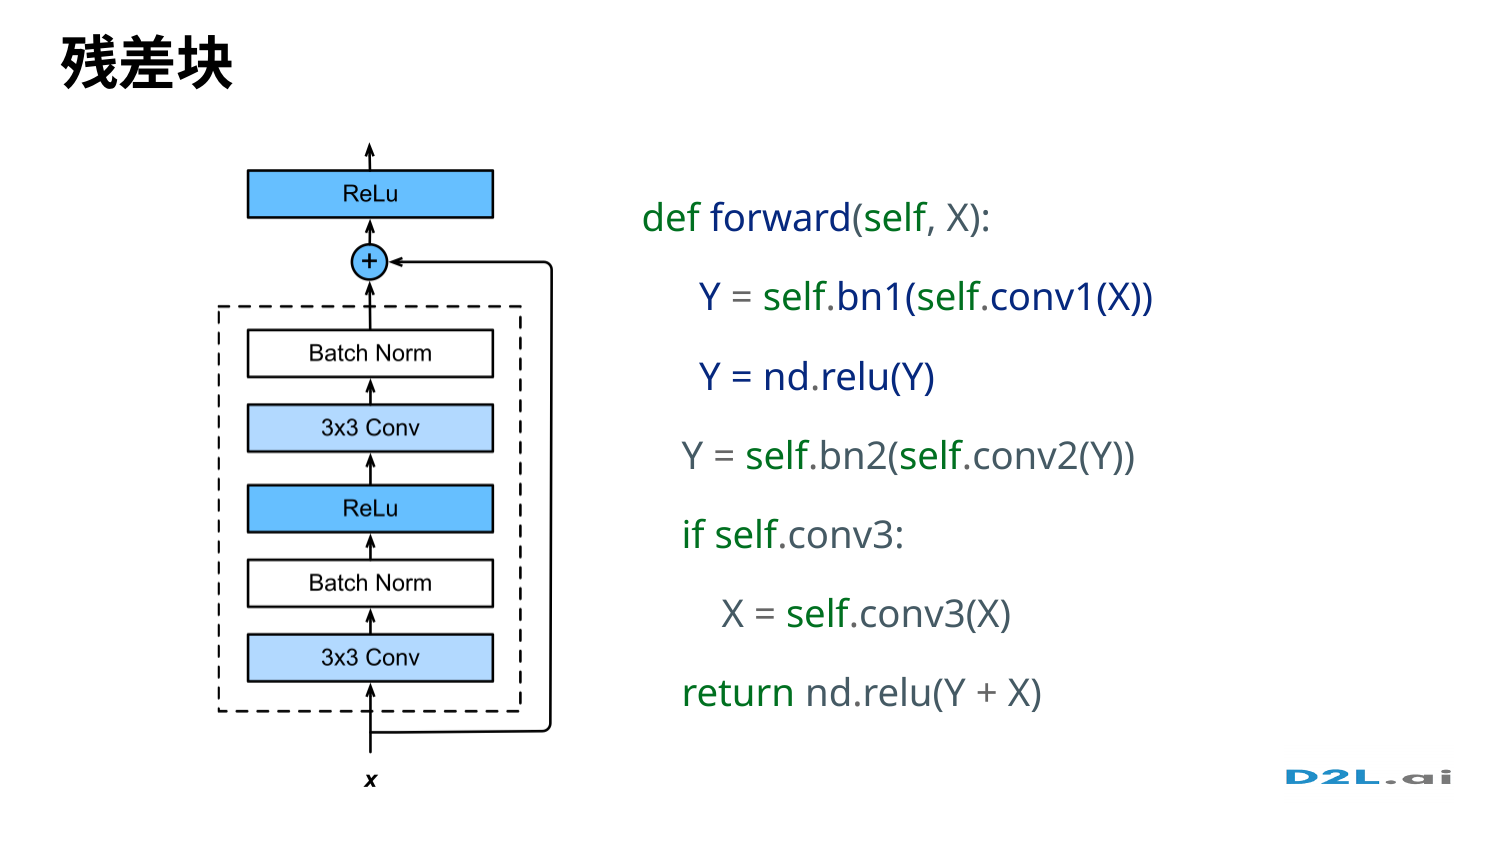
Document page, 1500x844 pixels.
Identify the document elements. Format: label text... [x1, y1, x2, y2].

picture [1284, 745, 1454, 806]
text_box def forward(self, X): Y = self.bn1(self.conv1(X)) Y = nd.relu(Y) Y = self.bn2(self.conv2(Y)) if self.conv3: X = self.conv3(X) return nd.relu(Y + X) [634, 152, 1375, 722]
picture [217, 139, 588, 809]
title 残差块 [52, 18, 1400, 109]
